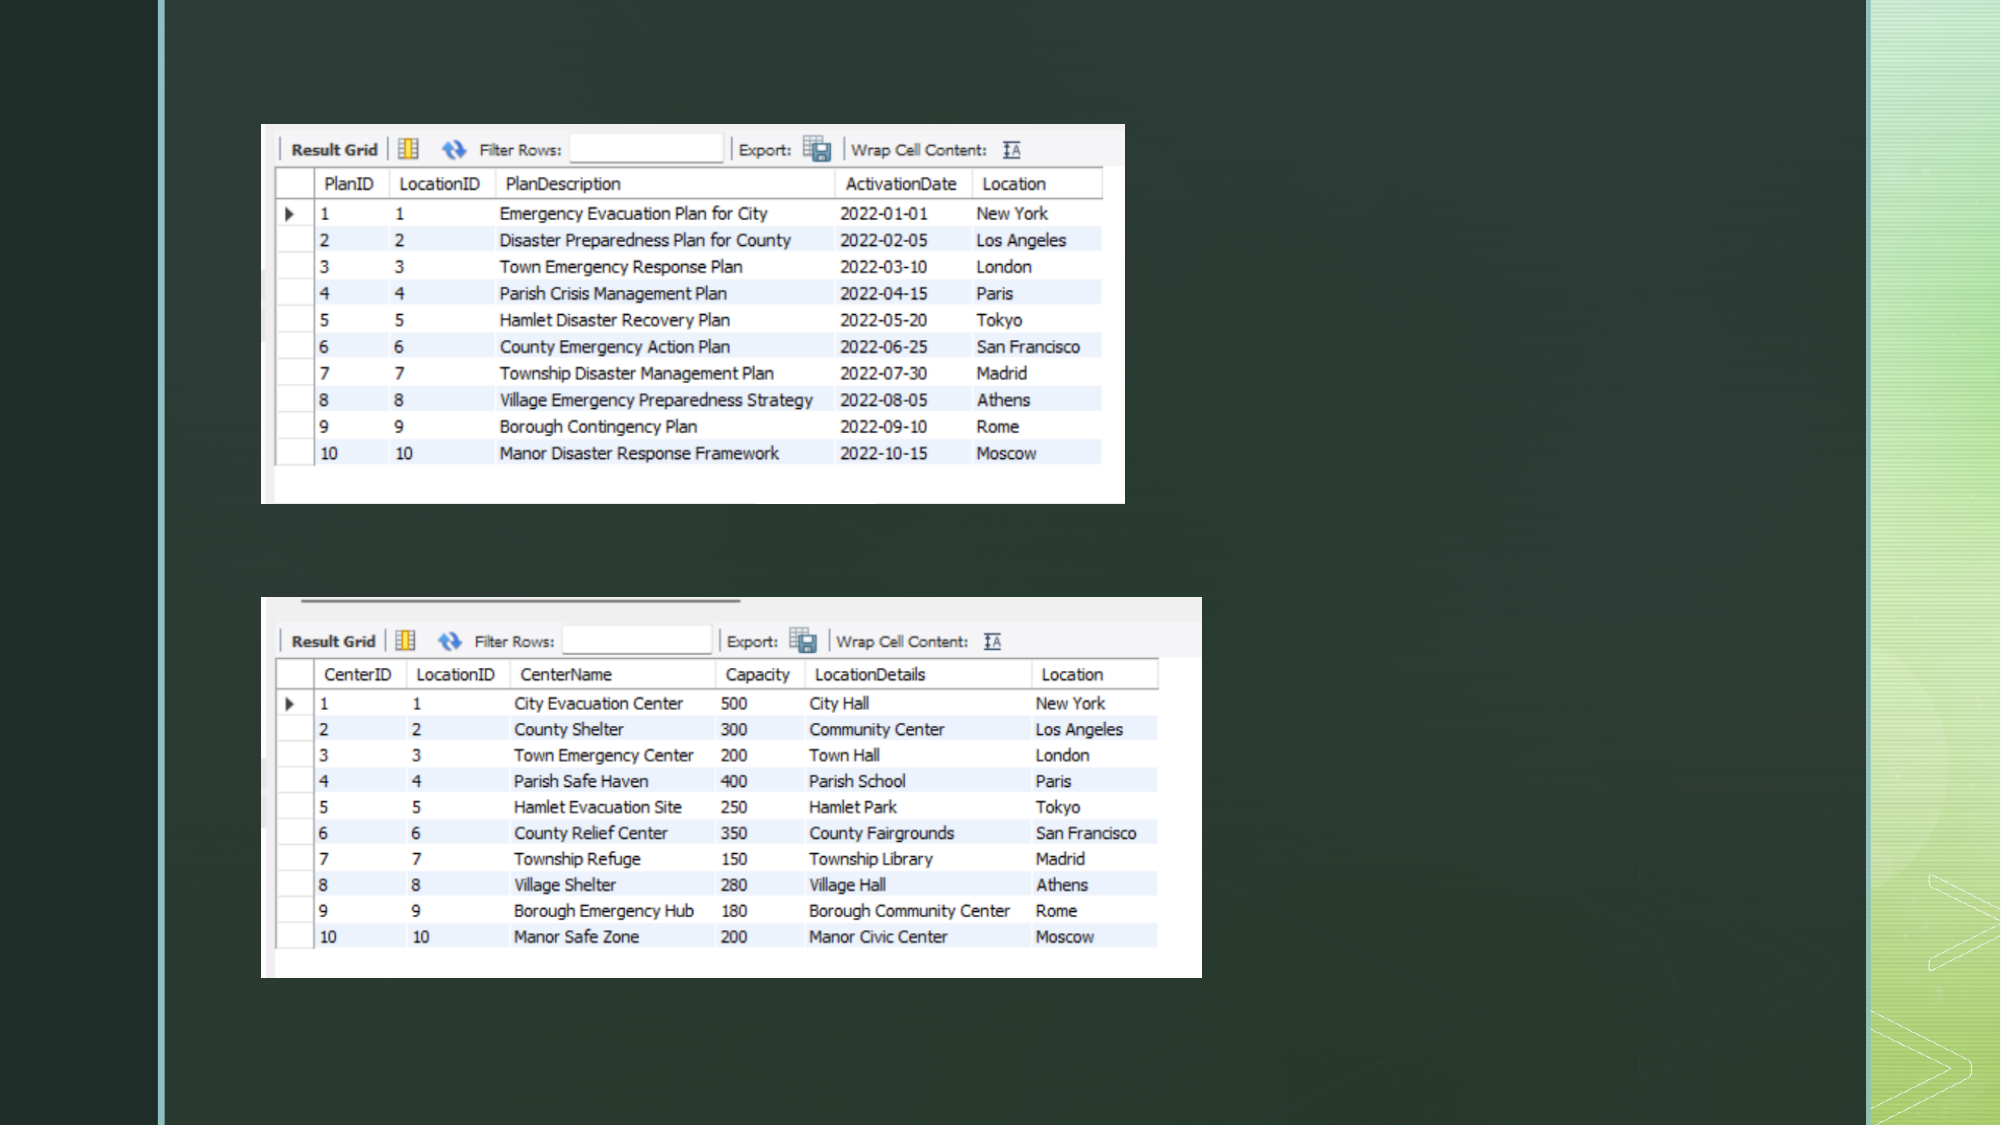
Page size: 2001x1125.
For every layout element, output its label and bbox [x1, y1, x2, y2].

picture [1871, 0, 2001, 1125]
picture [260, 597, 1202, 978]
picture [260, 124, 1125, 504]
